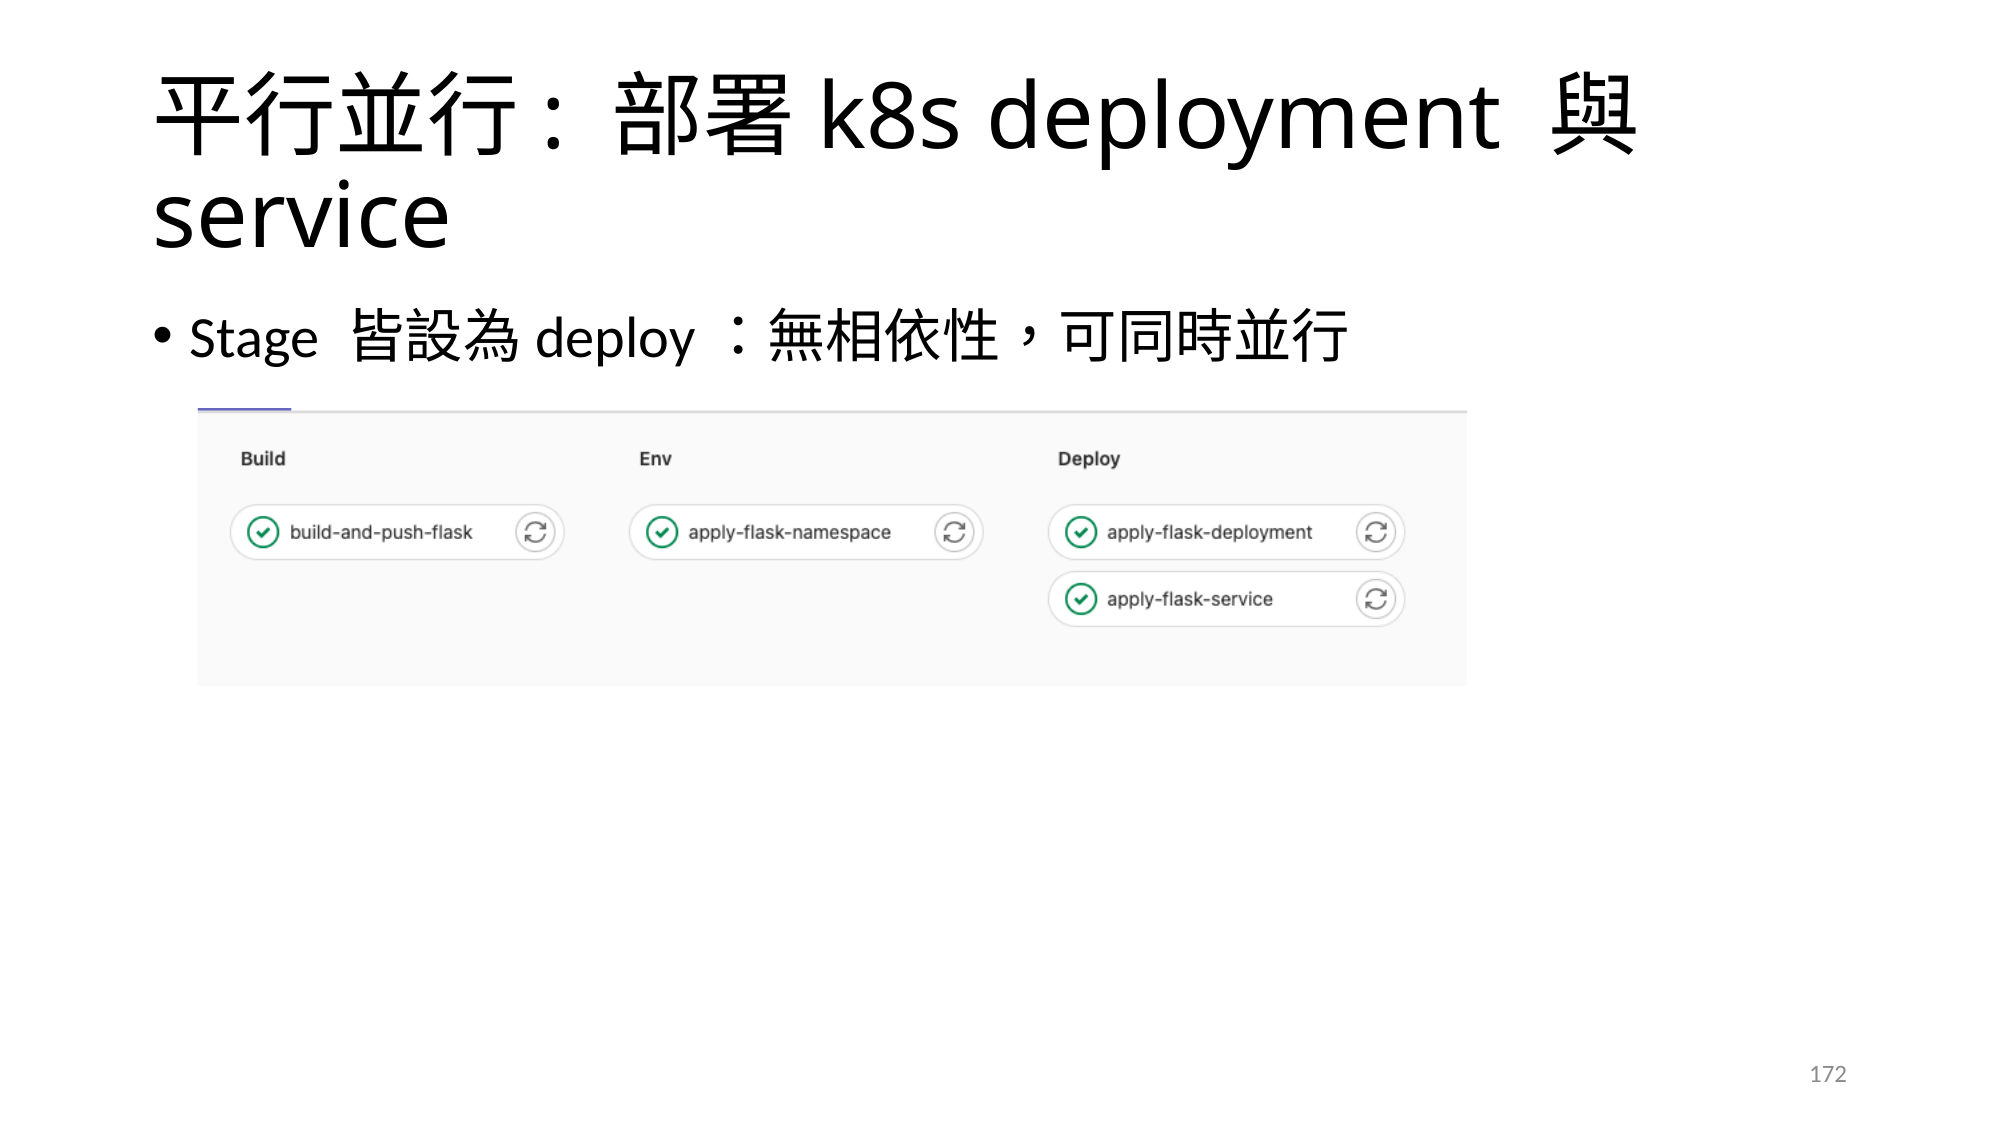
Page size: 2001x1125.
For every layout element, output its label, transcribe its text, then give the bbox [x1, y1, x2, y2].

list Stage 皆設為deploy：無相依性，可同時並行 [137, 299, 1863, 1014]
title 平行並行: 部署k8s deployment 與 service [137, 59, 1863, 278]
picture [190, 408, 1467, 686]
slide_number 172 [1412, 1042, 1863, 1103]
